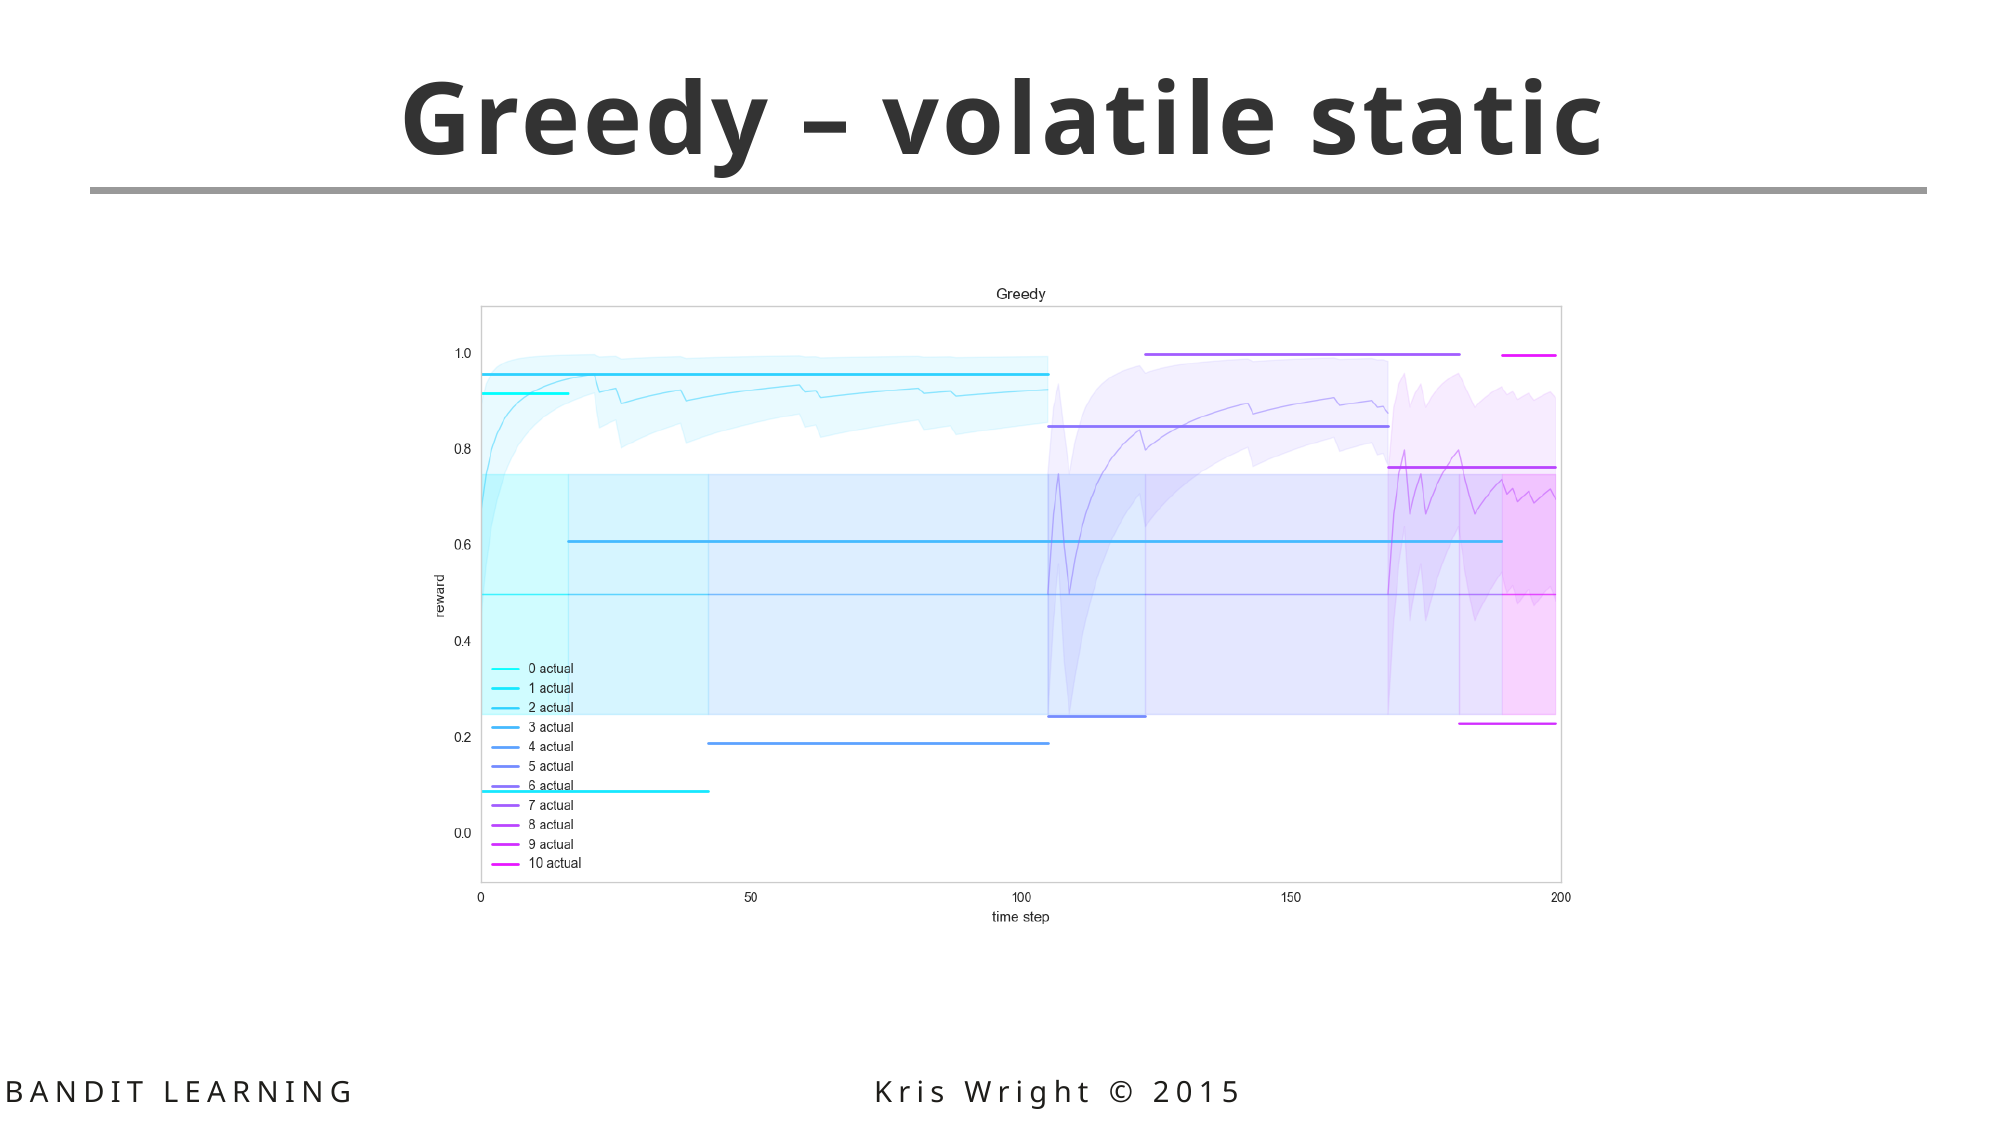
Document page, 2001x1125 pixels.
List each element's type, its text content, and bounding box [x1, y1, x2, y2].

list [306, 231, 1700, 975]
title Greedy – volatile static [113, 39, 1892, 179]
